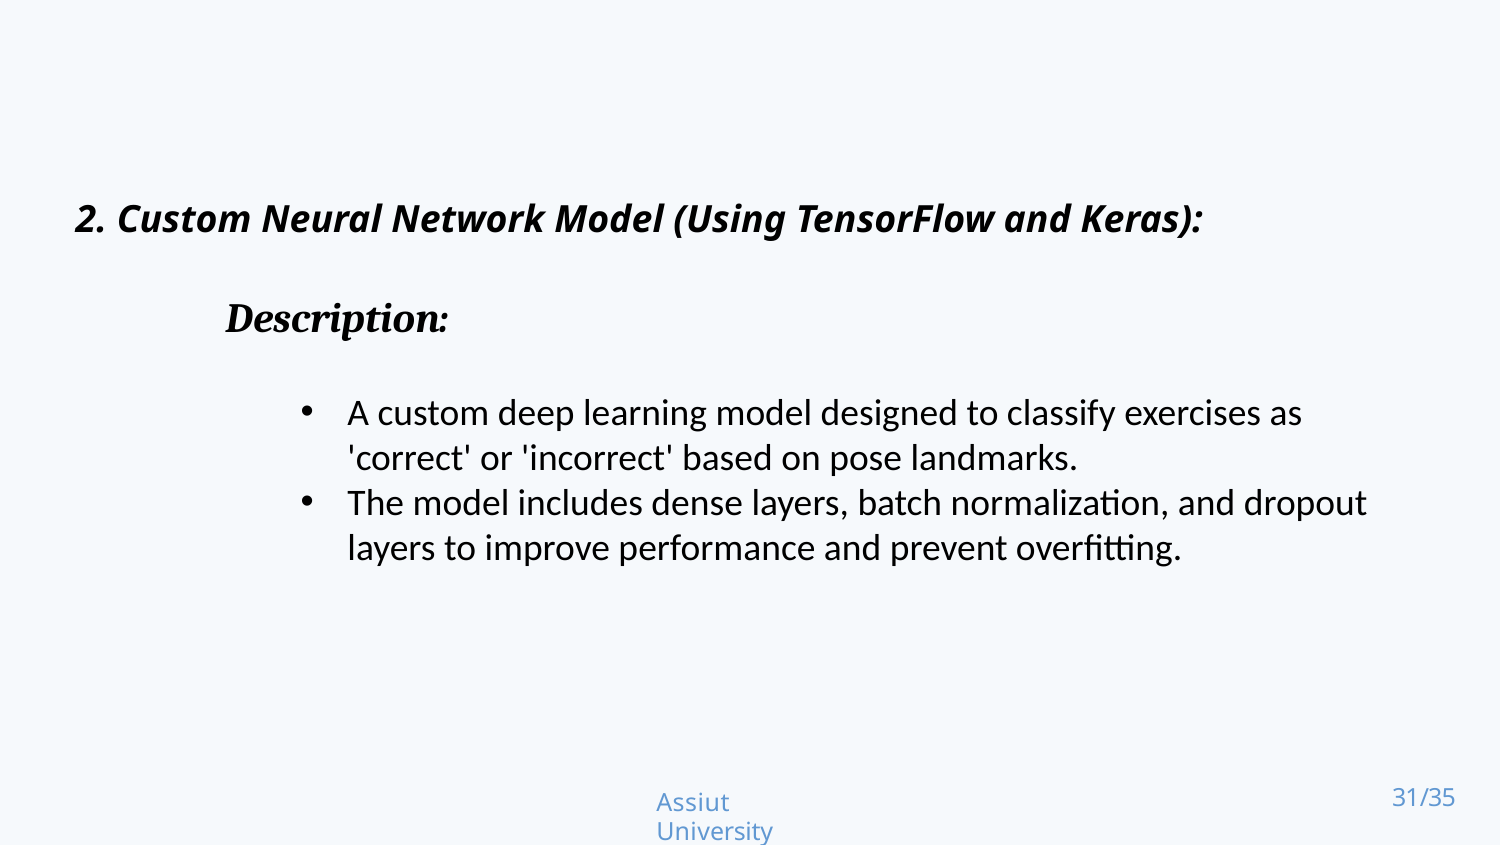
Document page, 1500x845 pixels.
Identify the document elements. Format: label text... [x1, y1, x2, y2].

text_box Assiut University [654, 786, 846, 845]
text_box 2. Custom Neural Network Model (Using TensorFlow and Keras): Description: A custom deep learning model designed to classify exercises as 'correct' or 'incorrect' based on pose landmarks. The model includes dense layers, batch normalization, and dropout layers to improve performance and prevent overfitting. [60, 184, 1386, 576]
text_box 31/35 [1385, 786, 1475, 845]
